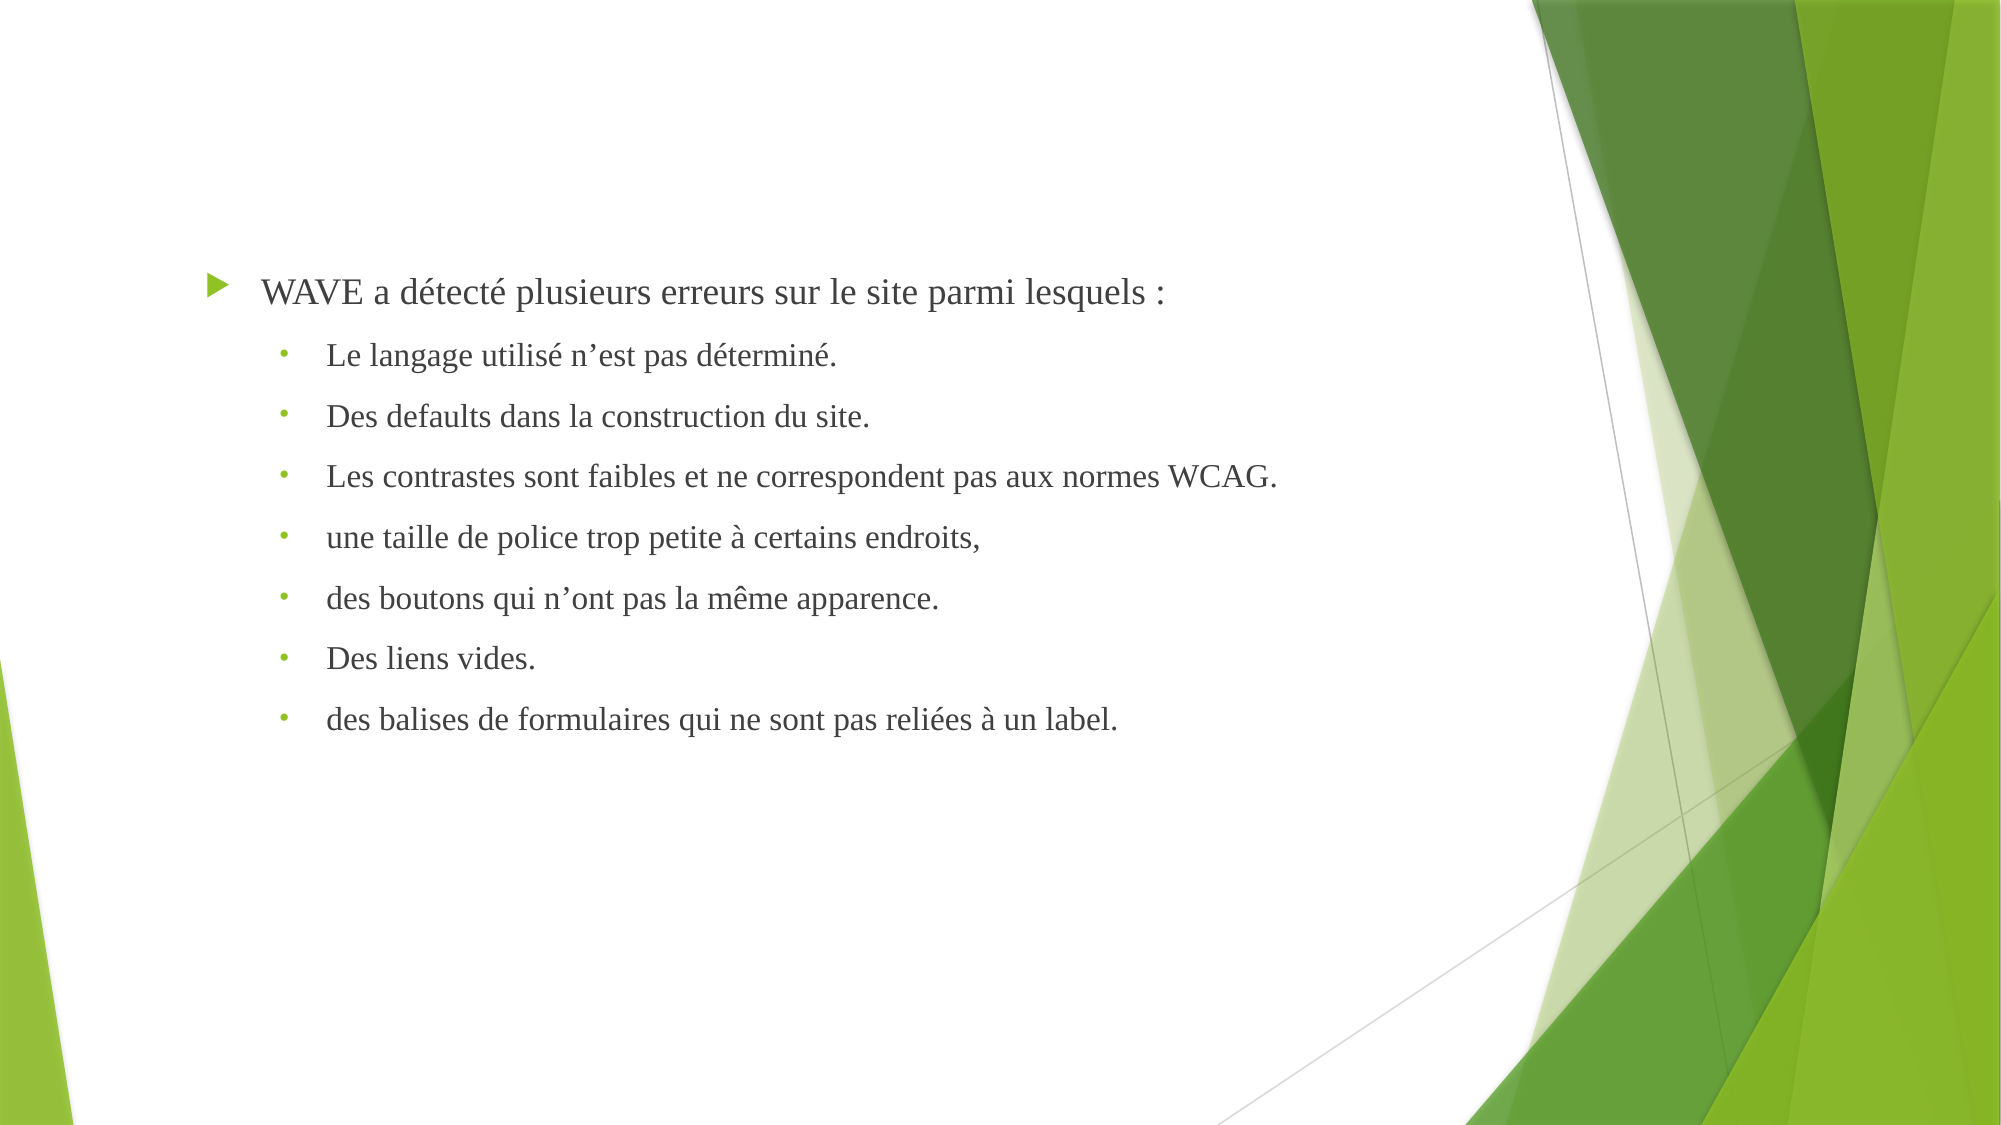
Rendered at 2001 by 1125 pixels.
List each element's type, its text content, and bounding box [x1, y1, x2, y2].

list WAVE a détecté plusieurs erreurs sur le site parmi lesquels : Le langage utilisé n’est pas déterminé. Des defaults dans la construction du site. Les contrastes sont faibles et ne correspondent pas aux normes WCAG. une taille de police trop petite à certains endroits, des boutons qui n’ont pas la même apparence. Des liens vides. des balises de formulaires qui ne sont pas reliées à un label. [189, 259, 1658, 948]
